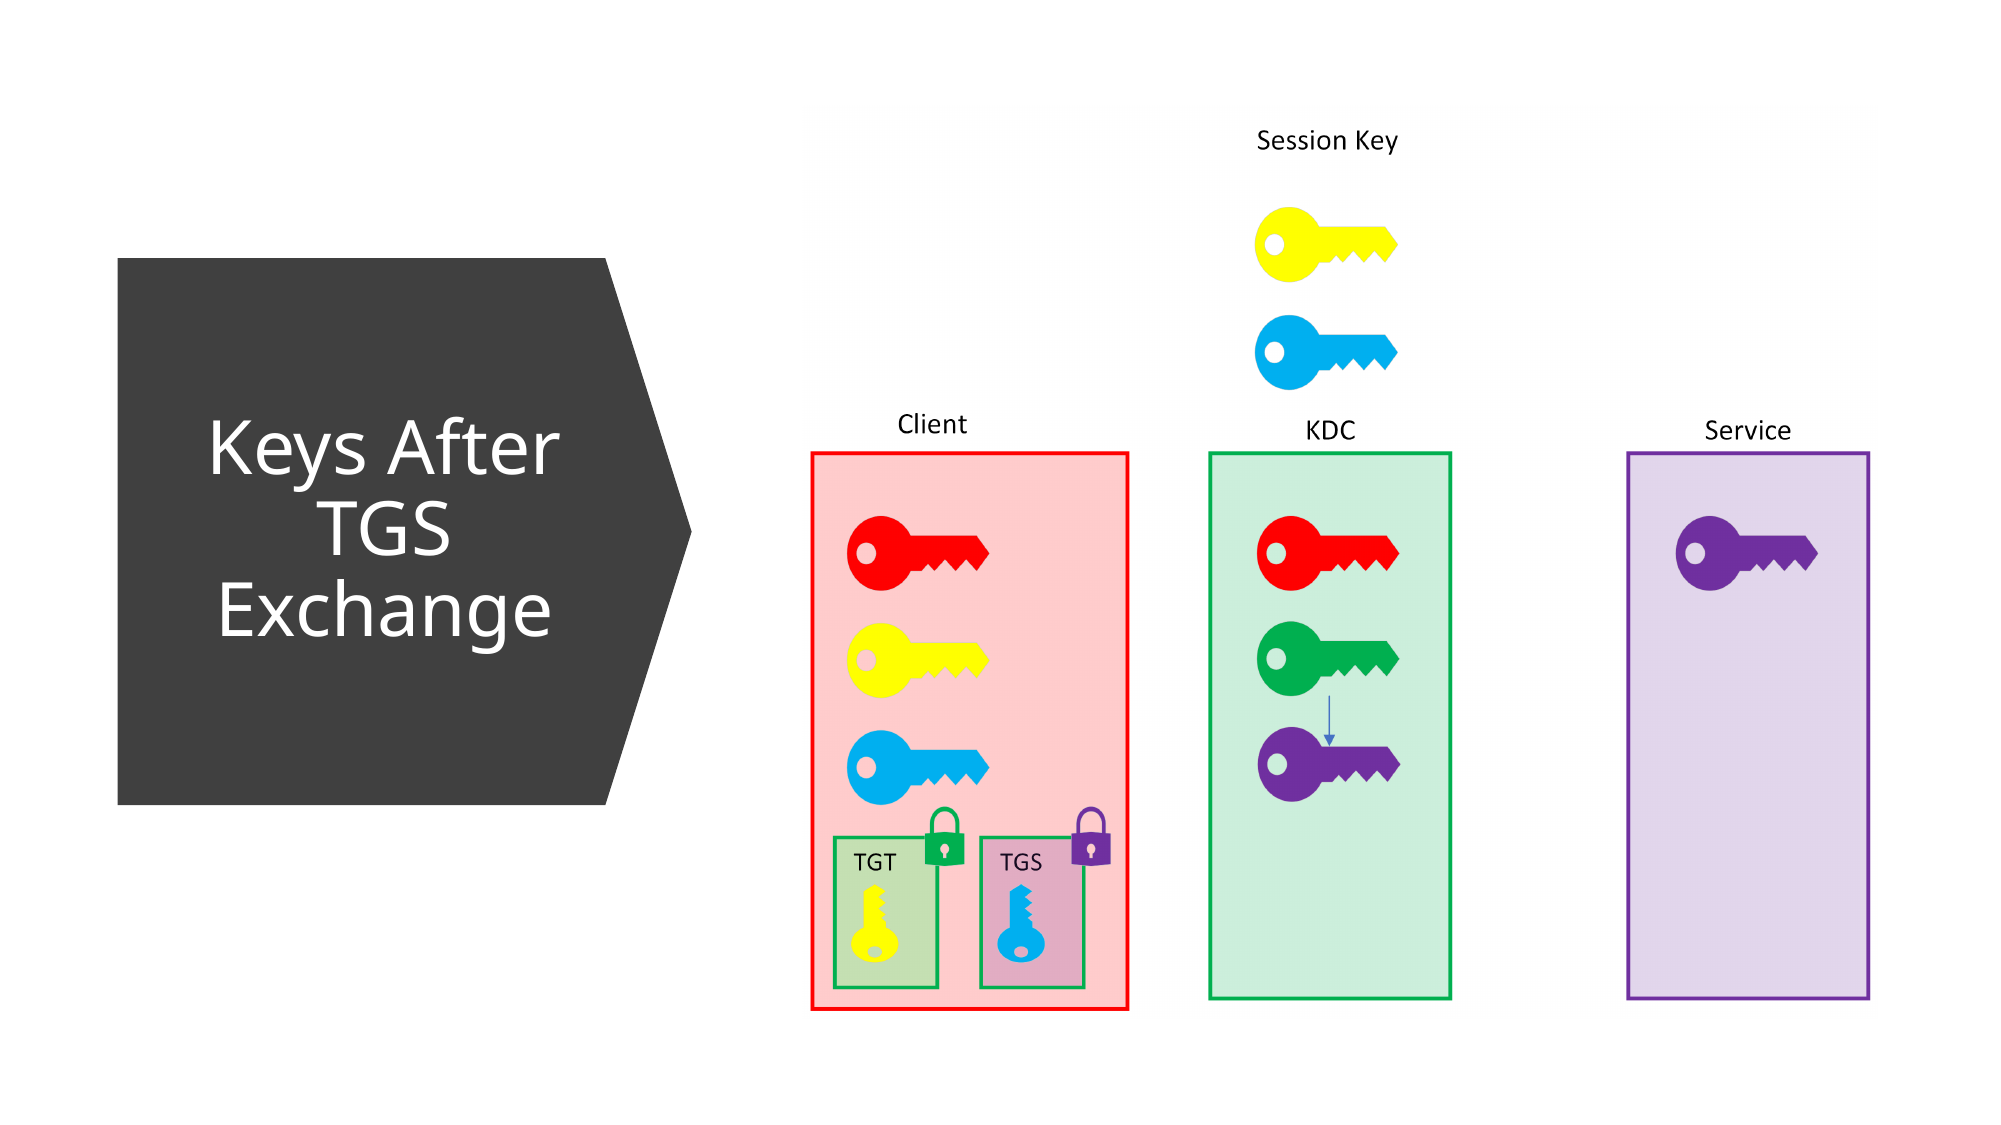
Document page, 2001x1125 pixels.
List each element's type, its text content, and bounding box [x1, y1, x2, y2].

text_box [116, 256, 694, 807]
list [801, 104, 1878, 1020]
title Keys After TGS Exchange [168, 322, 601, 741]
